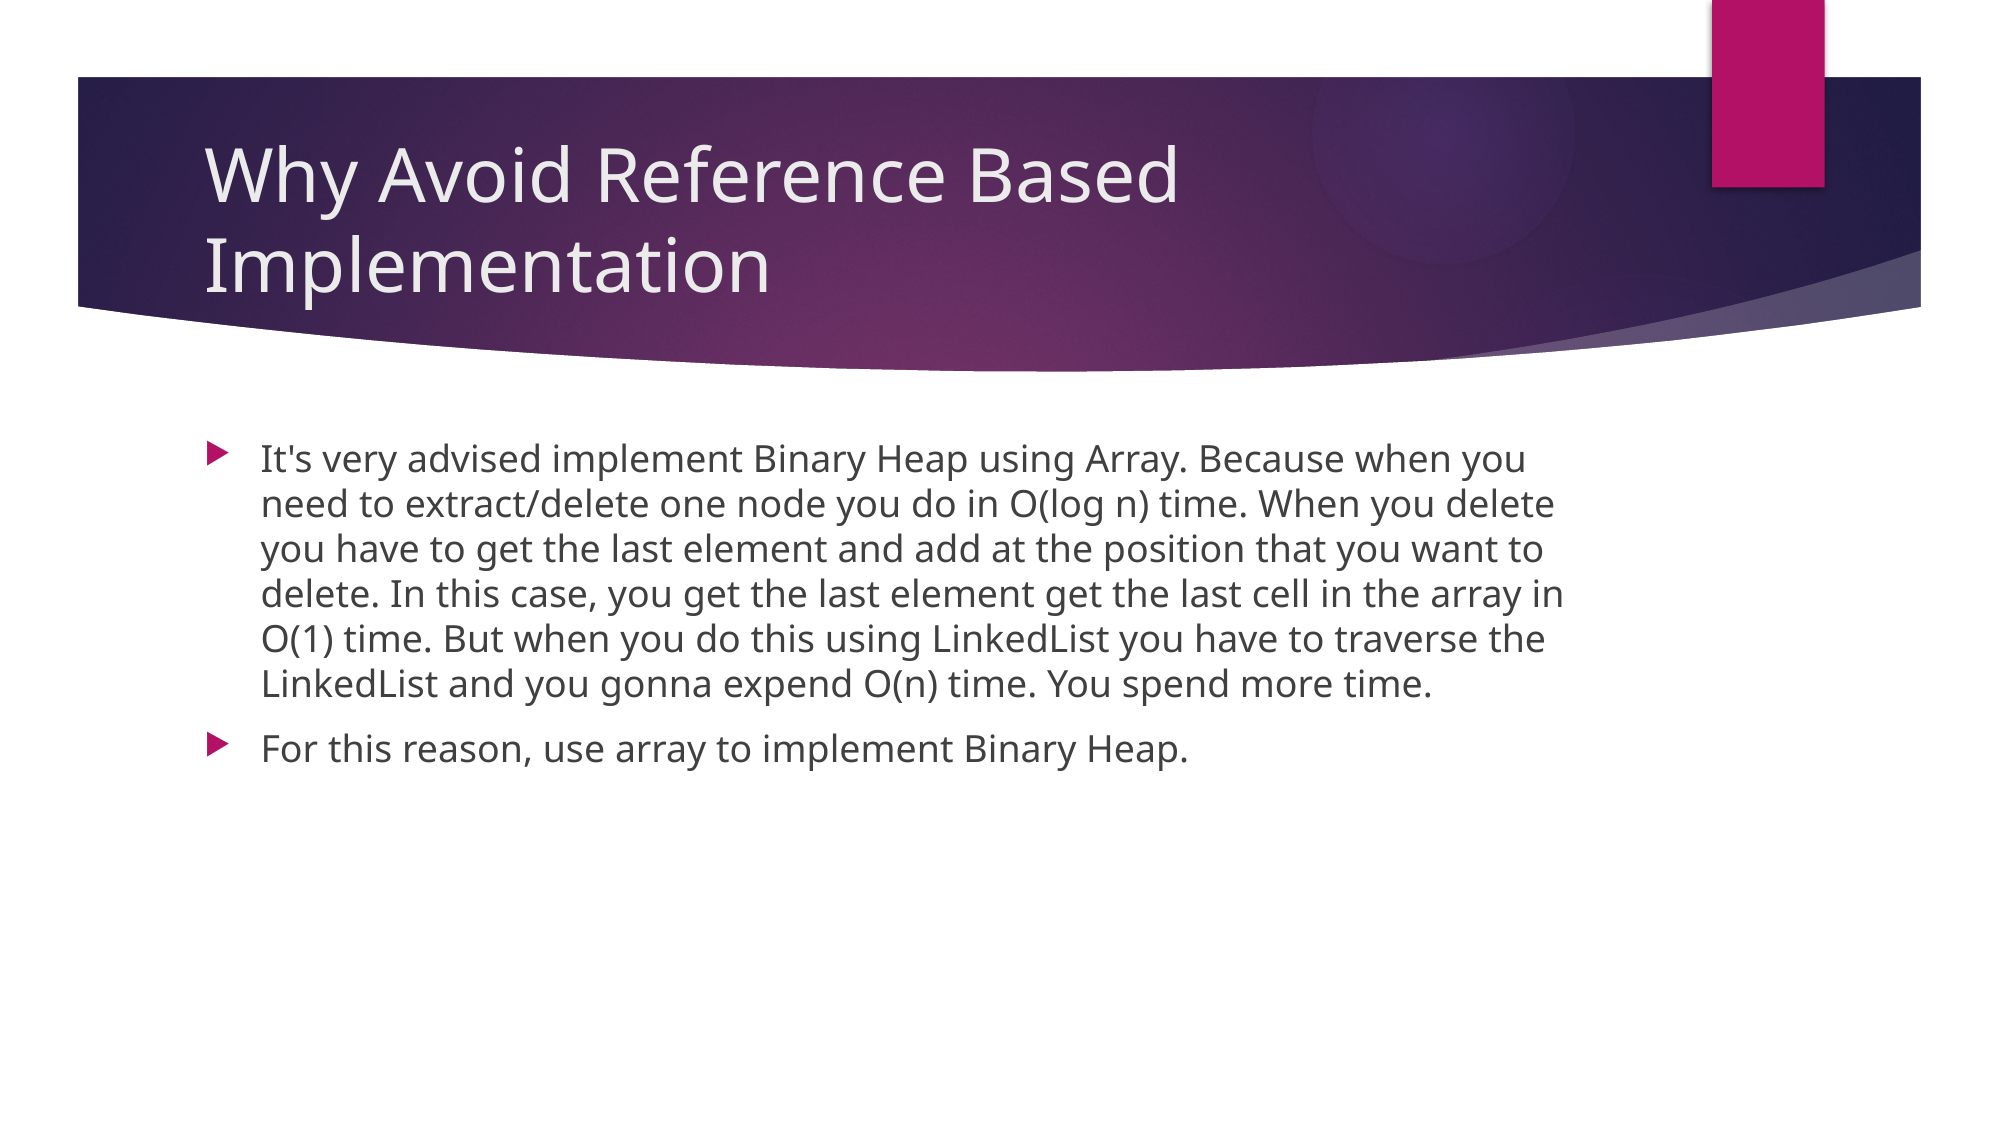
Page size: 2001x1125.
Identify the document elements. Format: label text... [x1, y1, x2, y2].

title Why Avoid Reference Based Implementation [189, 159, 1627, 276]
list It's very advised implement Binary Heap using Array. Because when you need to extract/delete one node you do in O(log n) time. When you delete you have to get the last element and add at the position that you want to delete. In this case, you get the last element get the last cell in the array in O(1) time. But when you do this using LinkedList you have to traverse the LinkedList and you gonna expend O(n) time. You spend more time. For this reason, use array to implement Binary Heap. [189, 427, 1638, 988]
